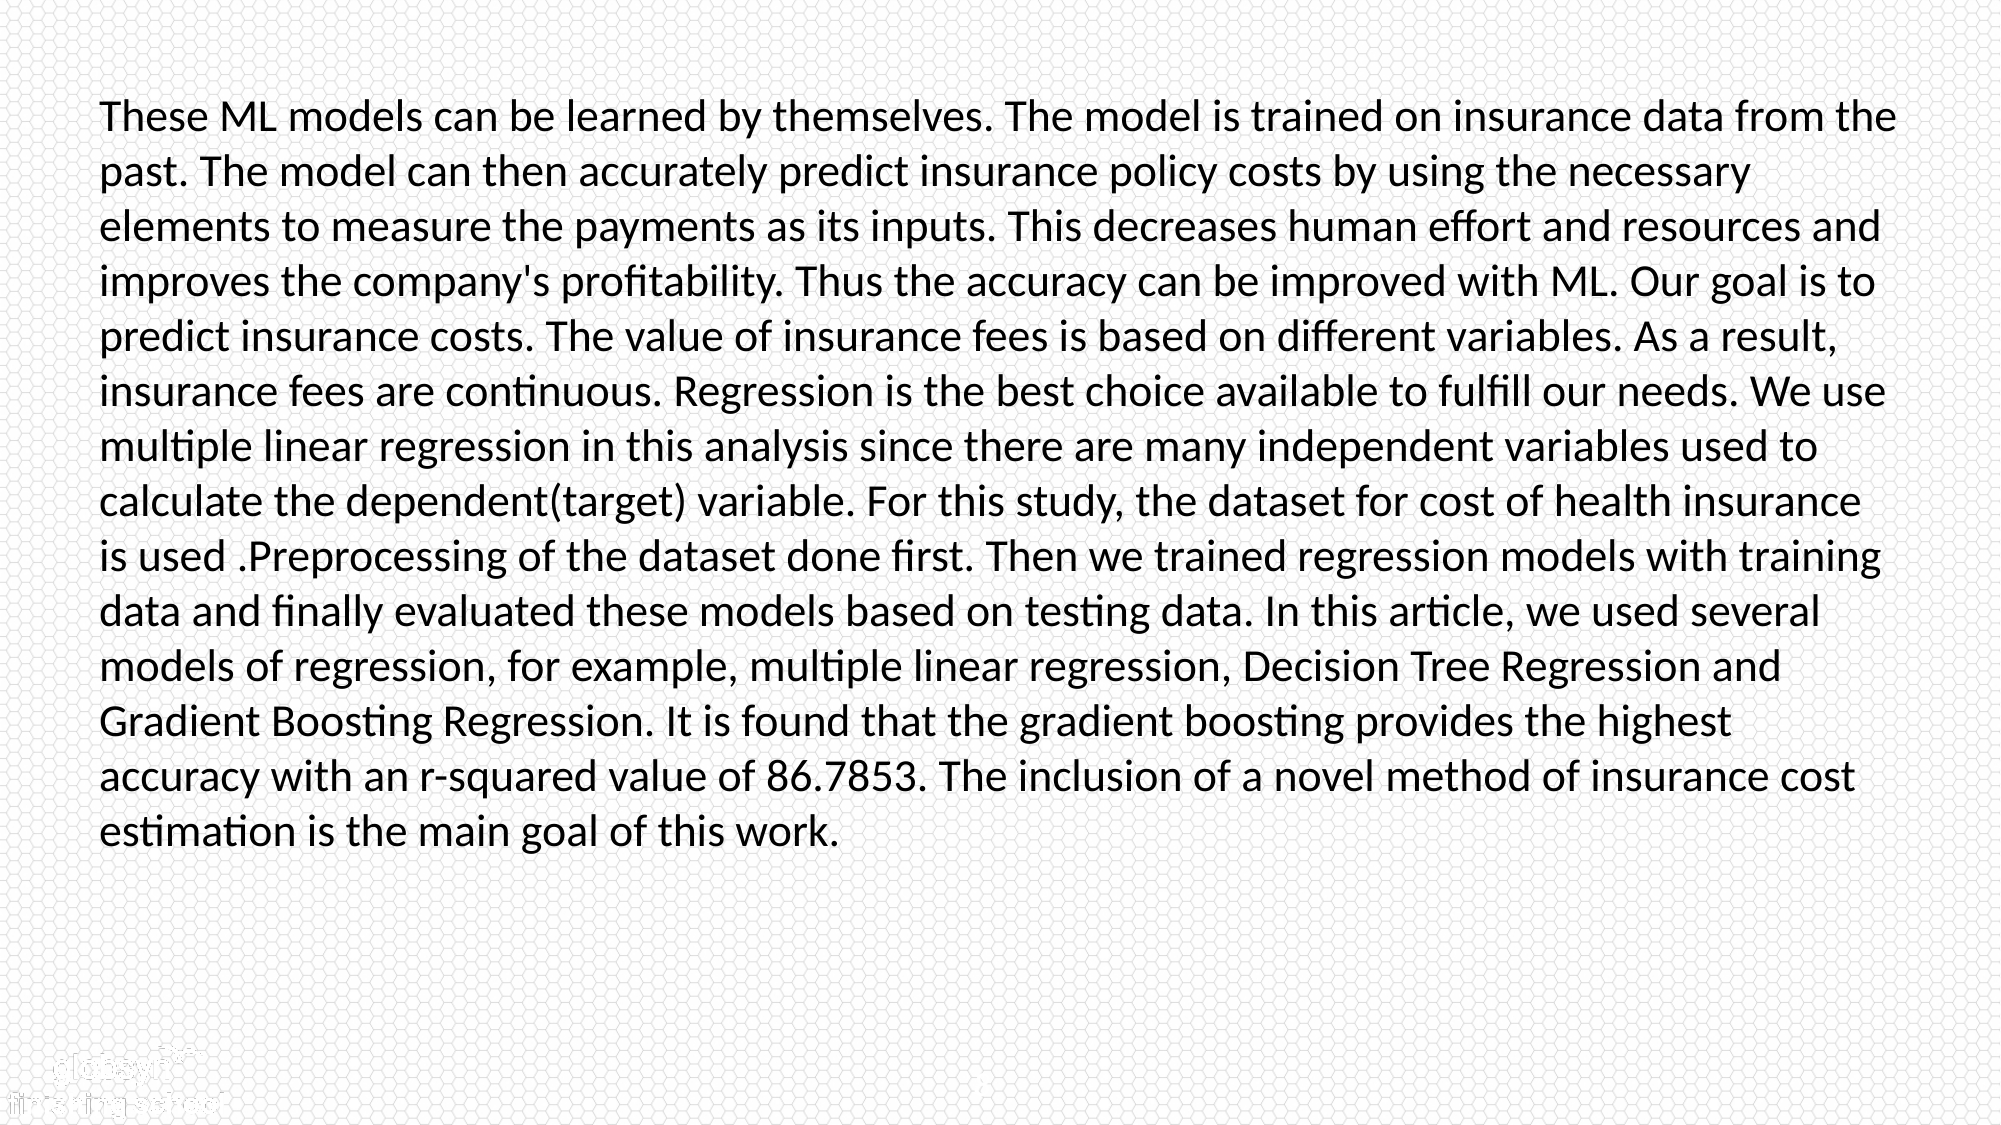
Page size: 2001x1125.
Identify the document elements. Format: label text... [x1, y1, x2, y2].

text_box These ML models can be learned by themselves. The model is trained on insurance data from the past. The model can then accurately predict insurance policy costs by using the necessary elements to measure the payments as its inputs. This decreases human effort and resources and improves the company's profitability. Thus the accuracy can be improved with ML. Our goal is to predict insurance costs. The value of insurance fees is based on different variables. As a result, insurance fees are continuous. Regression is the best choice available to fulfill our needs. We use multiple linear regression in this analysis since there are many independent variables used to calculate the dependent(target) variable. For this study, the dataset for cost of health insurance is used .Preprocessing of the dataset done first. Then we trained regression models with training data and finally evaluated these models based on testing data. In this article, we used several models of regression, for example, multiple linear regression, Decision Tree Regression and Gradient Boosting Regression. It is found that the gradient boosting provides the highest accuracy with an r-squared value of 86.7853. The inclusion of a novel method of insurance cost estimation is the main goal of this work. [84, 78, 1917, 863]
picture [0, 0, 2001, 1125]
